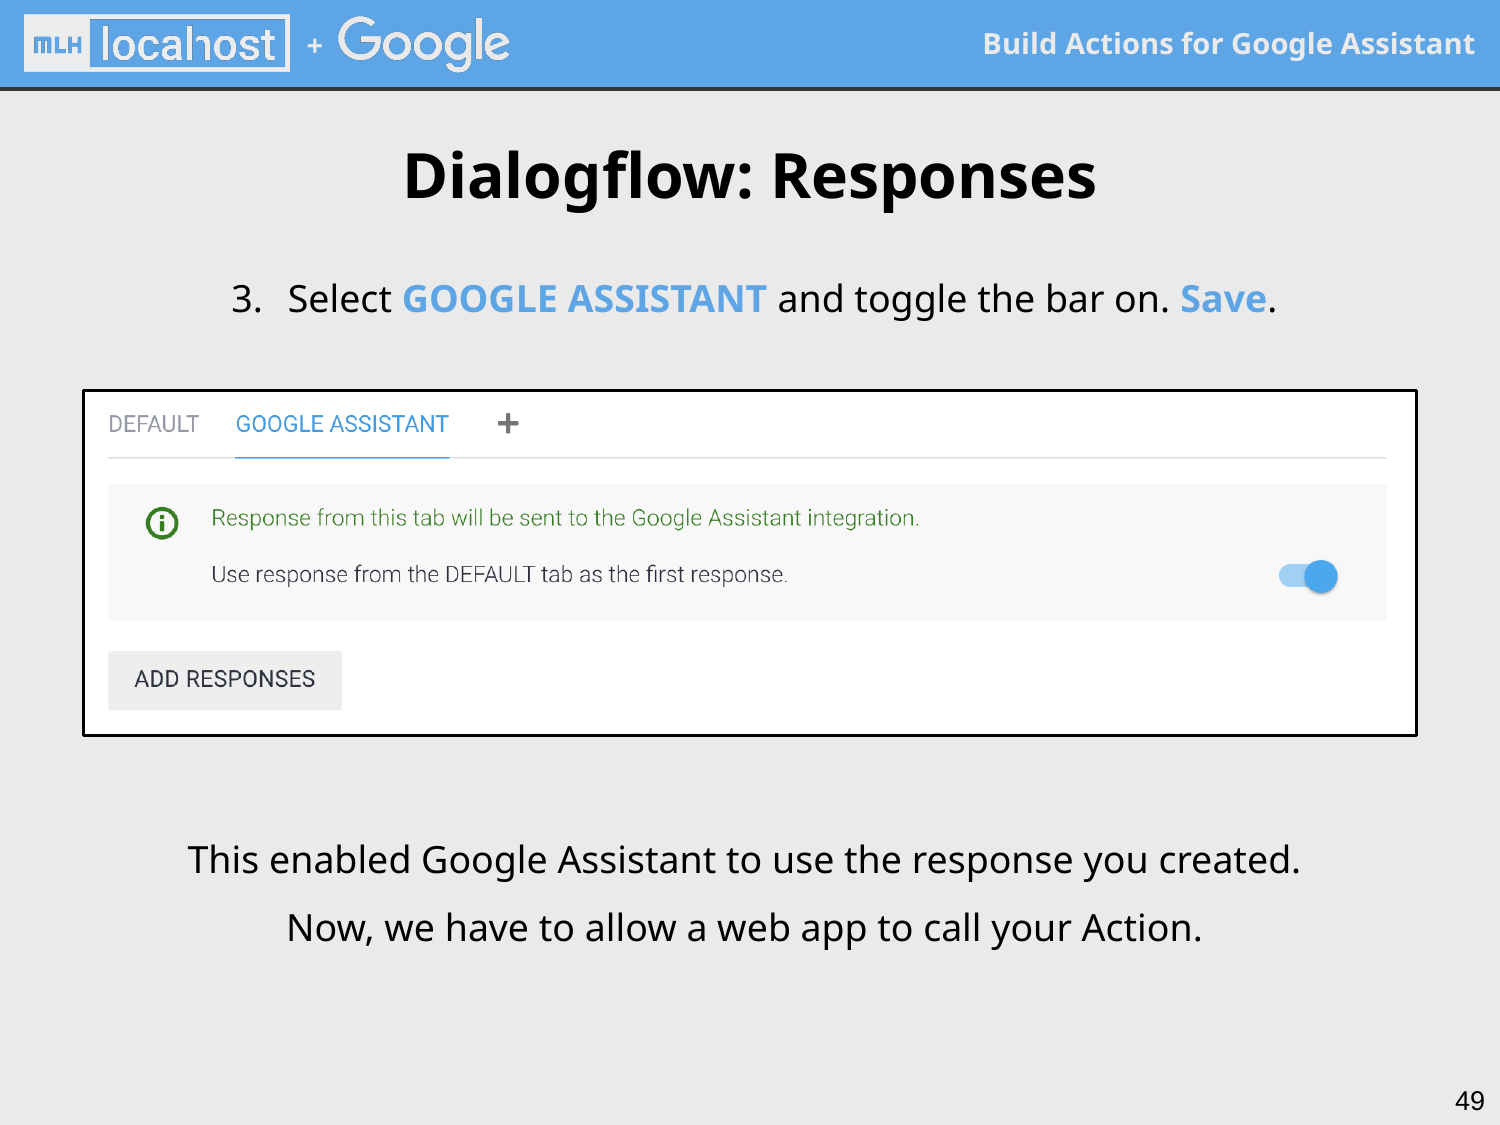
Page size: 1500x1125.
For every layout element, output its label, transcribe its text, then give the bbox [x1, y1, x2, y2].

picture [84, 391, 1416, 735]
picture [24, 14, 290, 72]
text_box This enabled Google Assistant to use the response you created. Now, we have to allow a web app to call your Action. [118, 750, 1382, 1013]
picture [338, 16, 510, 73]
text_box Select GOOGLE ASSISTANT and toggle the bar on. Save. [197, 252, 1302, 343]
text_box Dialogflow: Responses [26, 106, 1474, 242]
